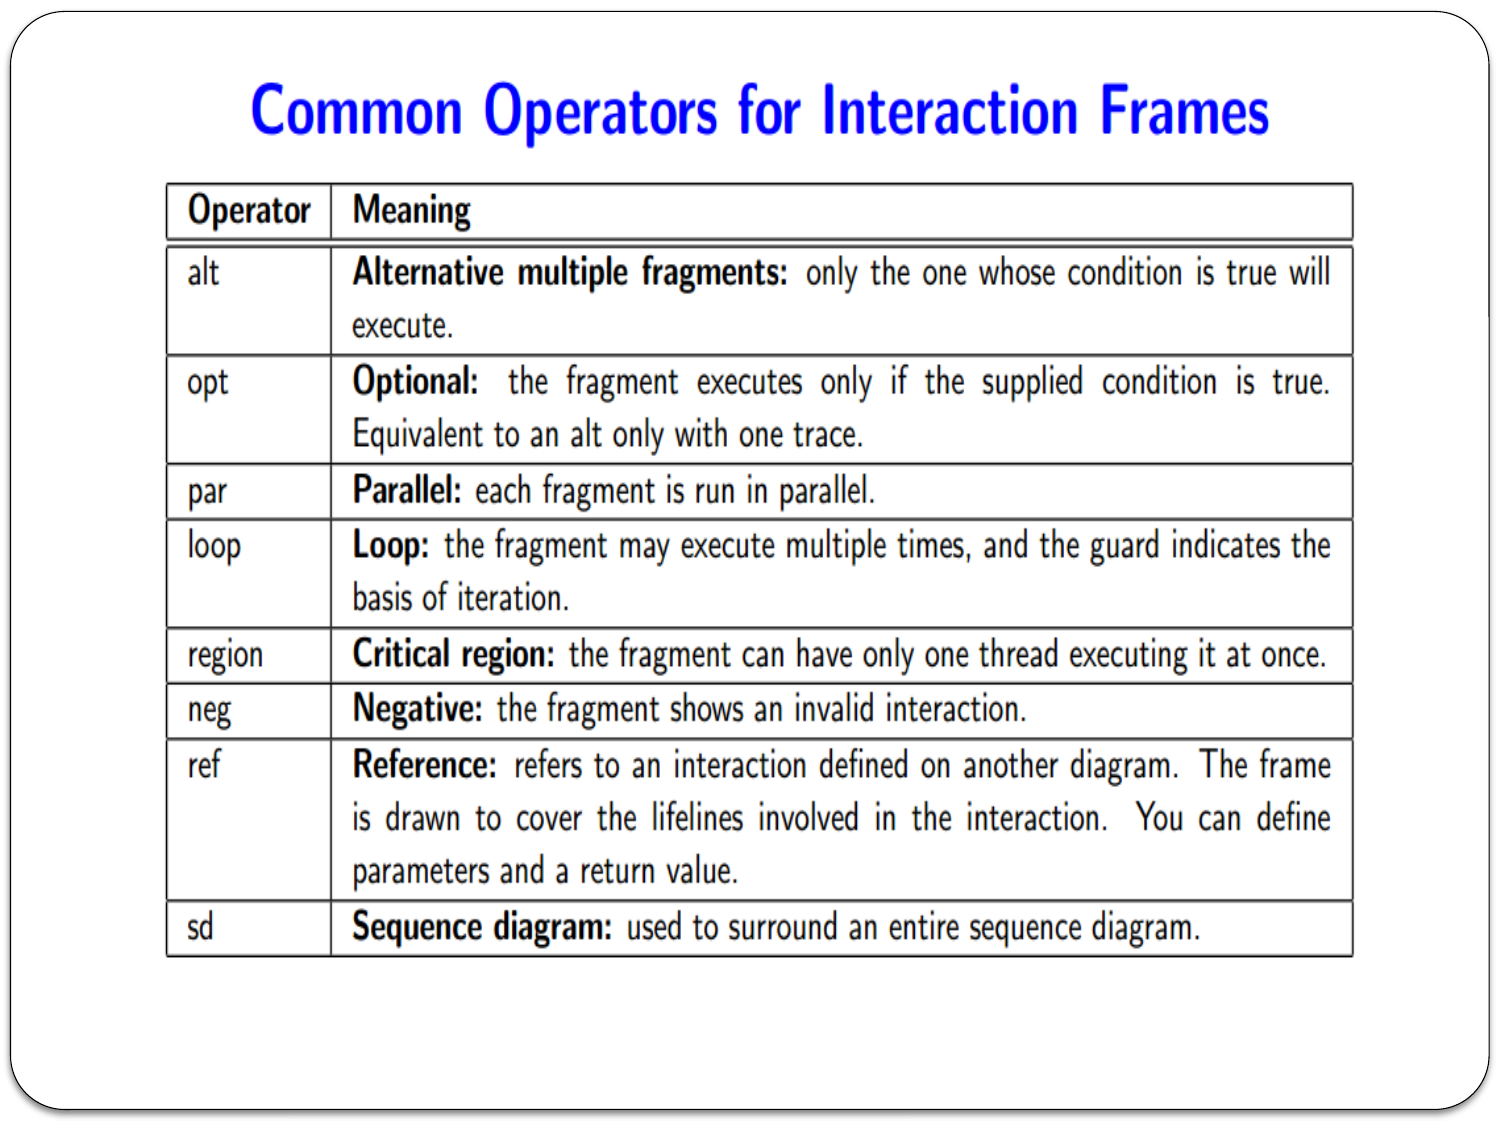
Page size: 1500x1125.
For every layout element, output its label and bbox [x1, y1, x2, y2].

list [112, 74, 1388, 997]
